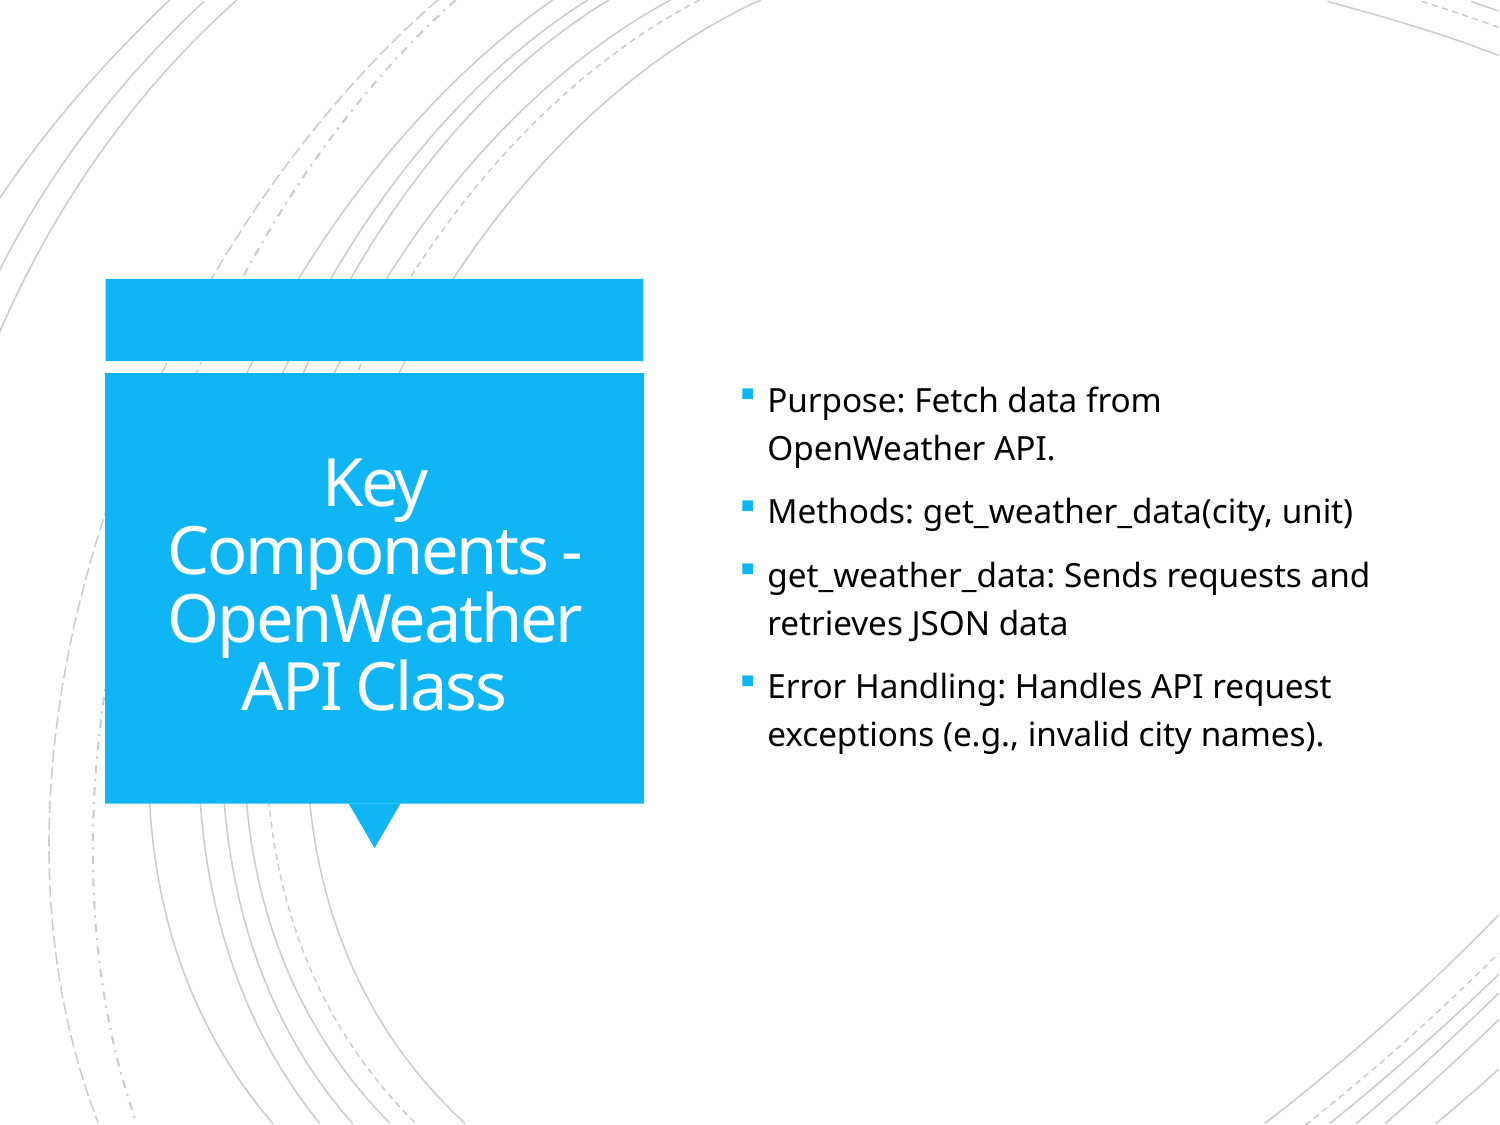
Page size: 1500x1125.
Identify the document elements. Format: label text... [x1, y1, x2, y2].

title Key Components - OpenWeatherAPI Class [118, 385, 630, 790]
list Purpose: Fetch data from OpenWeather API. Methods: get_weather_data(city, unit) get_weather_data: Sends requests and retrieves JSON data Error Handling: Handles API request exceptions (e.g., invalid city names). [724, 131, 1396, 993]
